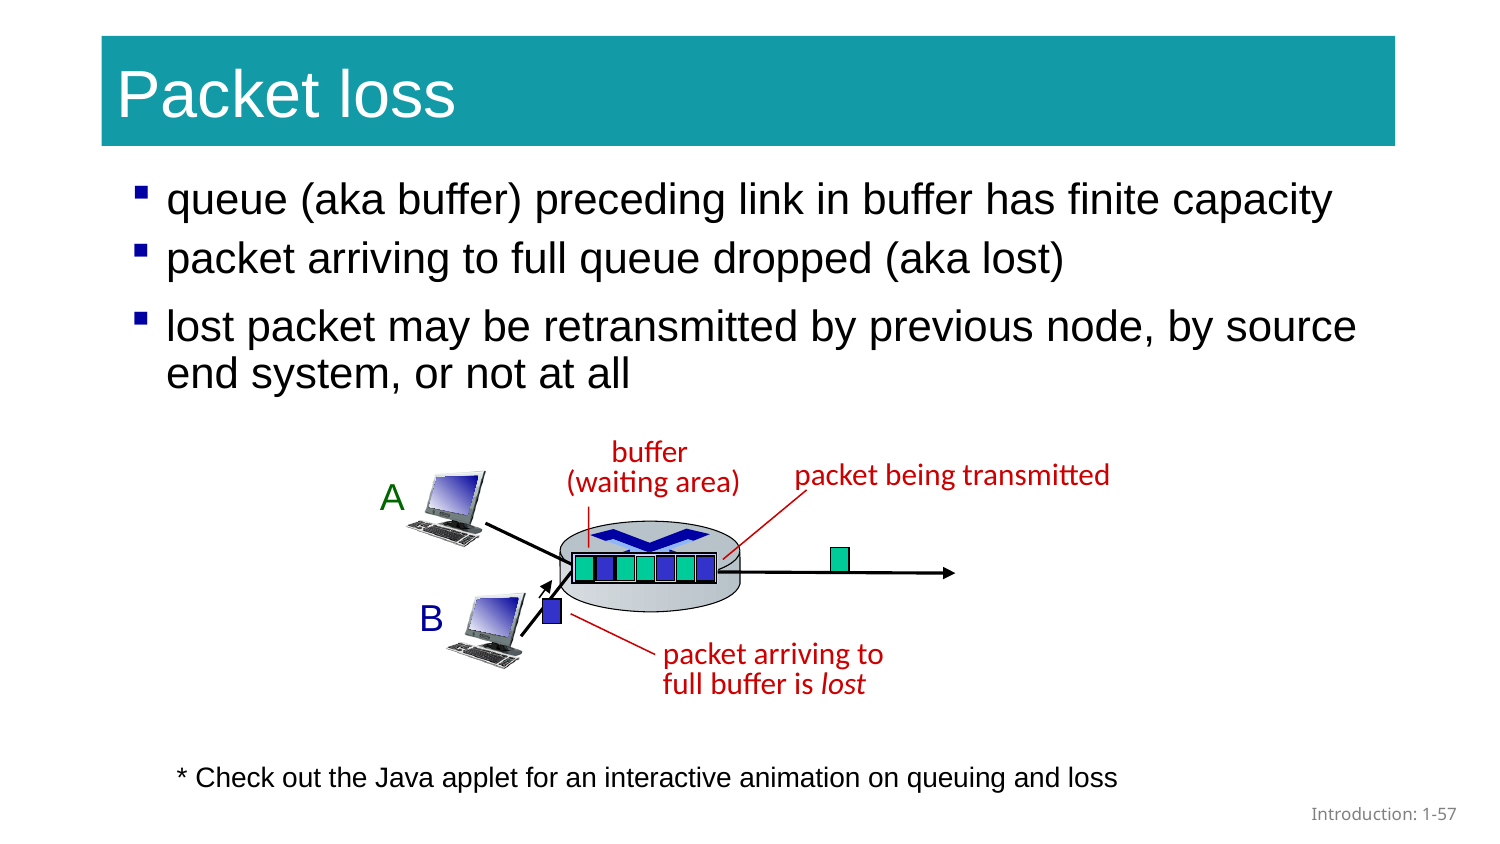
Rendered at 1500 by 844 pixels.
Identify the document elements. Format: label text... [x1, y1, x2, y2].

title Packet loss [101, 35, 1396, 146]
text_box queue (aka buffer) preceding link in buffer has finite capacity [120, 171, 1377, 229]
slide_number Introduction: 1-57 [1134, 792, 1472, 838]
text_box * Check out the Java applet for an interactive animation on queuing and loss [161, 752, 1134, 801]
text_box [119, 229, 1377, 710]
